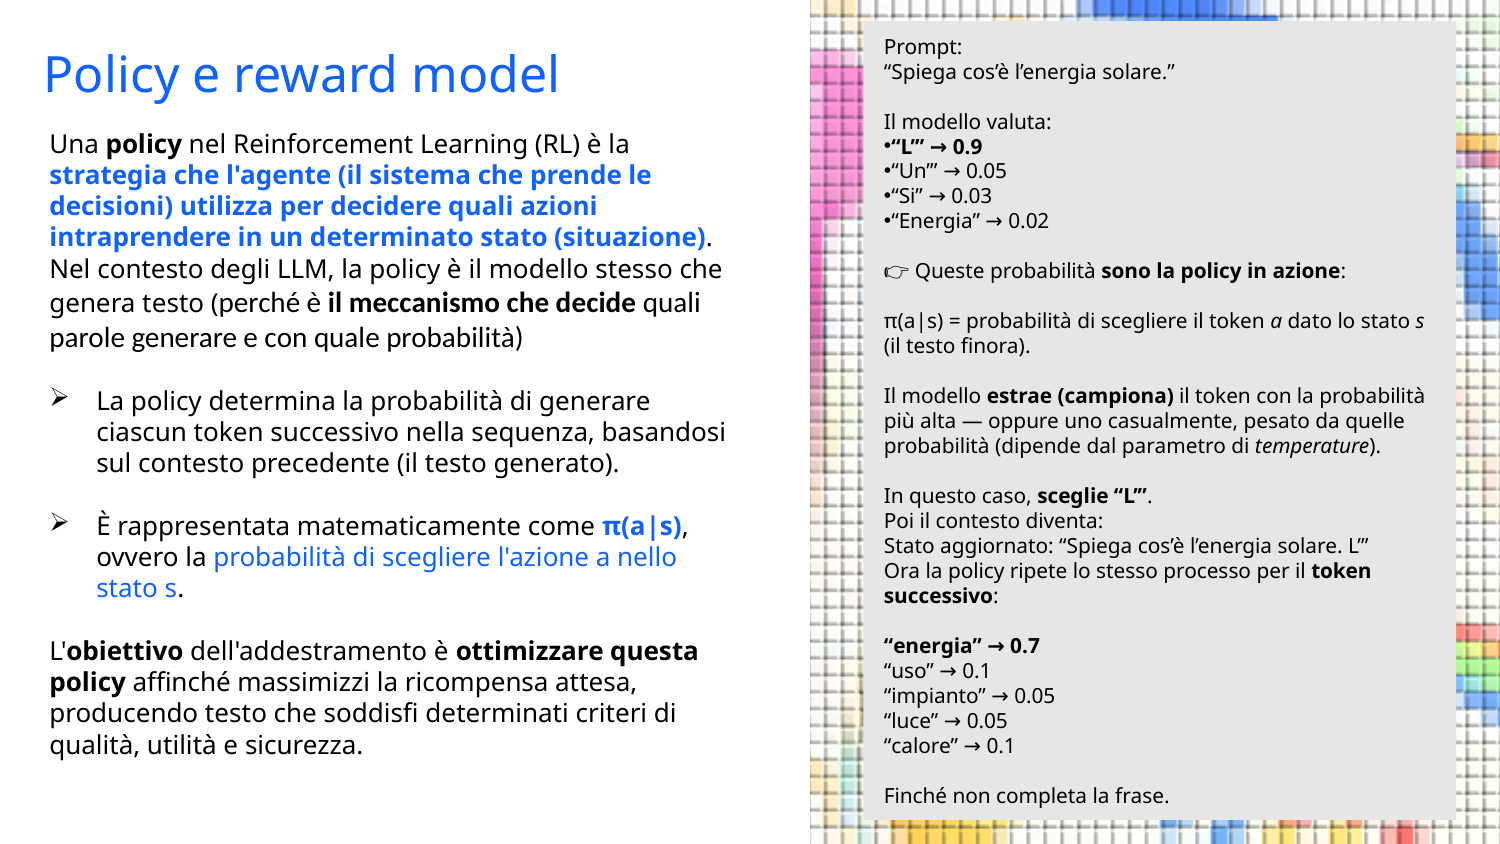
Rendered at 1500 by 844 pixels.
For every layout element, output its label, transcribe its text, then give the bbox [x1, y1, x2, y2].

text_box Policy e reward model [43, 42, 704, 103]
text_box Una policy nel Reinforcement Learning (RL) è la strategia che l'agente (il sistema che prende le decisioni) utilizza per decidere quali azioni intraprendere in un determinato stato (situazione). Nel contesto degli LLM, la policy è il modello stesso che genera testo (perché è il meccanismo che decide quali parole generare e con quale probabilità) La policy determina la probabilità di generare ciascun token successivo nella sequenza, basandosi sul contesto precedente (il testo generato). È rappresentata matematicamente come π(a|s), ovvero la probabilità di scegliere l'azione a nello stato s. L'obiettivo dell'addestramento è ottimizzare questa policy affinché massimizzi la ricompensa attesa, producendo testo che soddisfi determinati criteri di qualità, utilità e sicurezza. [49, 126, 740, 760]
picture [809, 0, 1500, 844]
